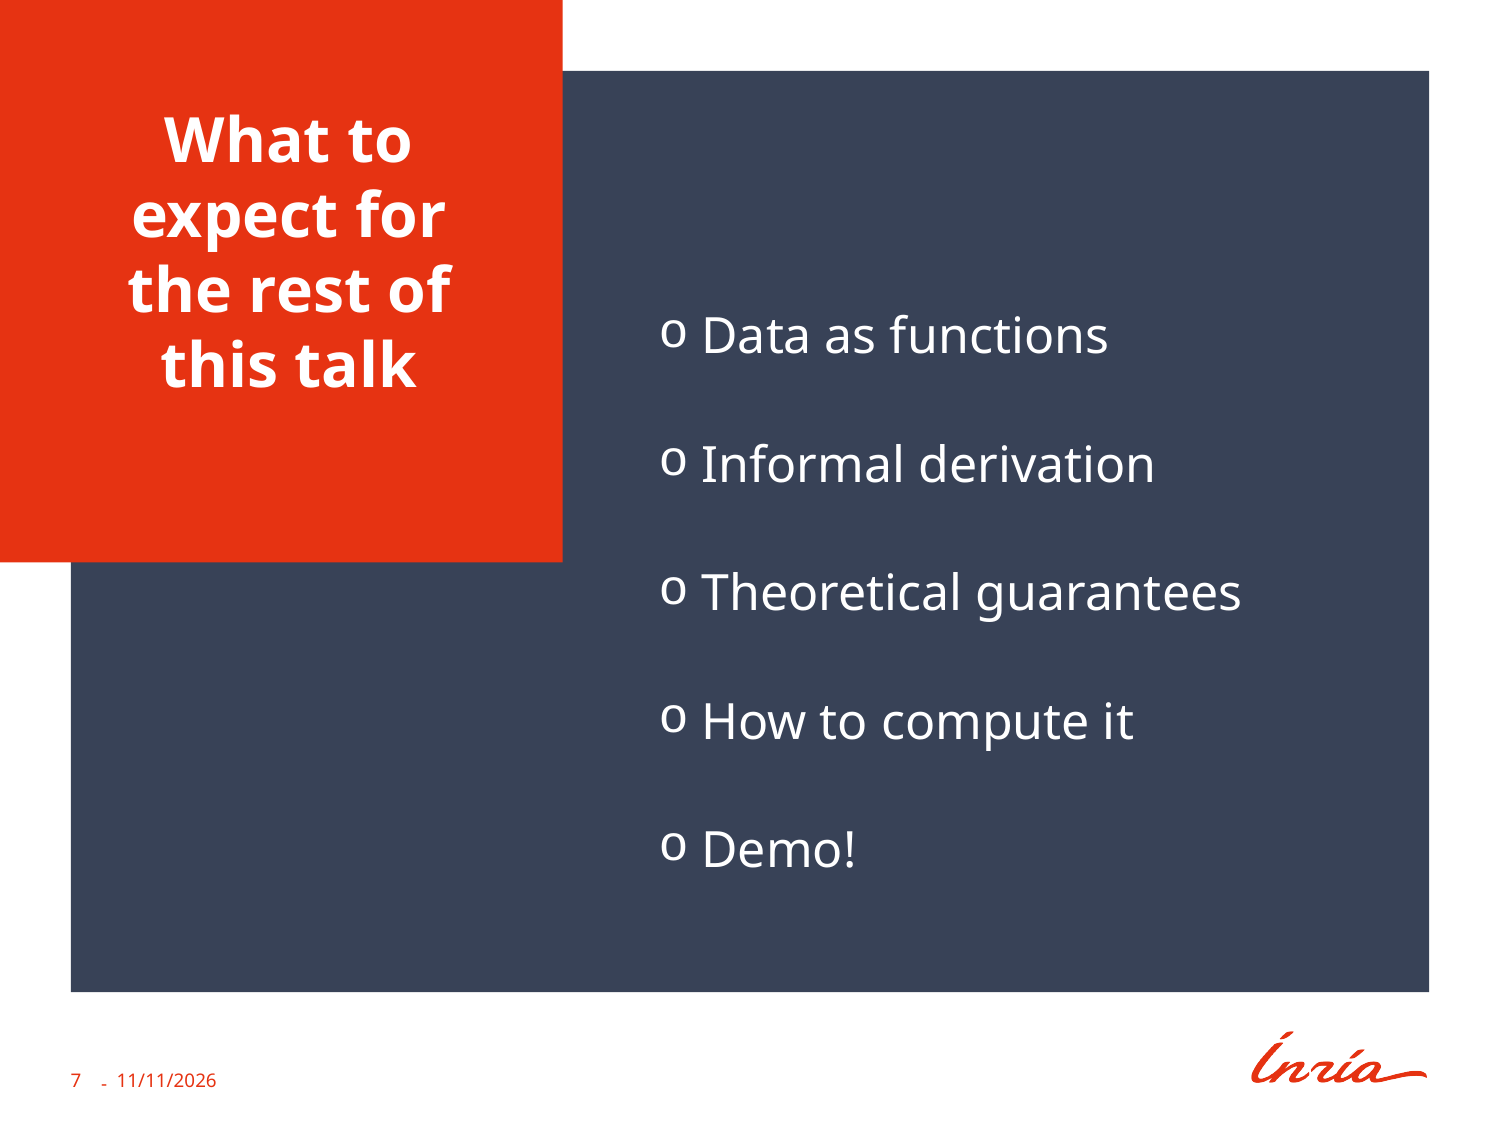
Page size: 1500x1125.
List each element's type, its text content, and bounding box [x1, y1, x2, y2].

list Data as functions Informal derivation Theoretical guarantees How to compute it Demo! [658, 244, 1421, 881]
picture [1243, 1023, 1435, 1091]
slide_number 7 [70, 1046, 95, 1094]
title What to expect for the rest of this talk [82, 187, 496, 400]
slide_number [116, 1046, 559, 1094]
footer - [95, 1046, 113, 1094]
